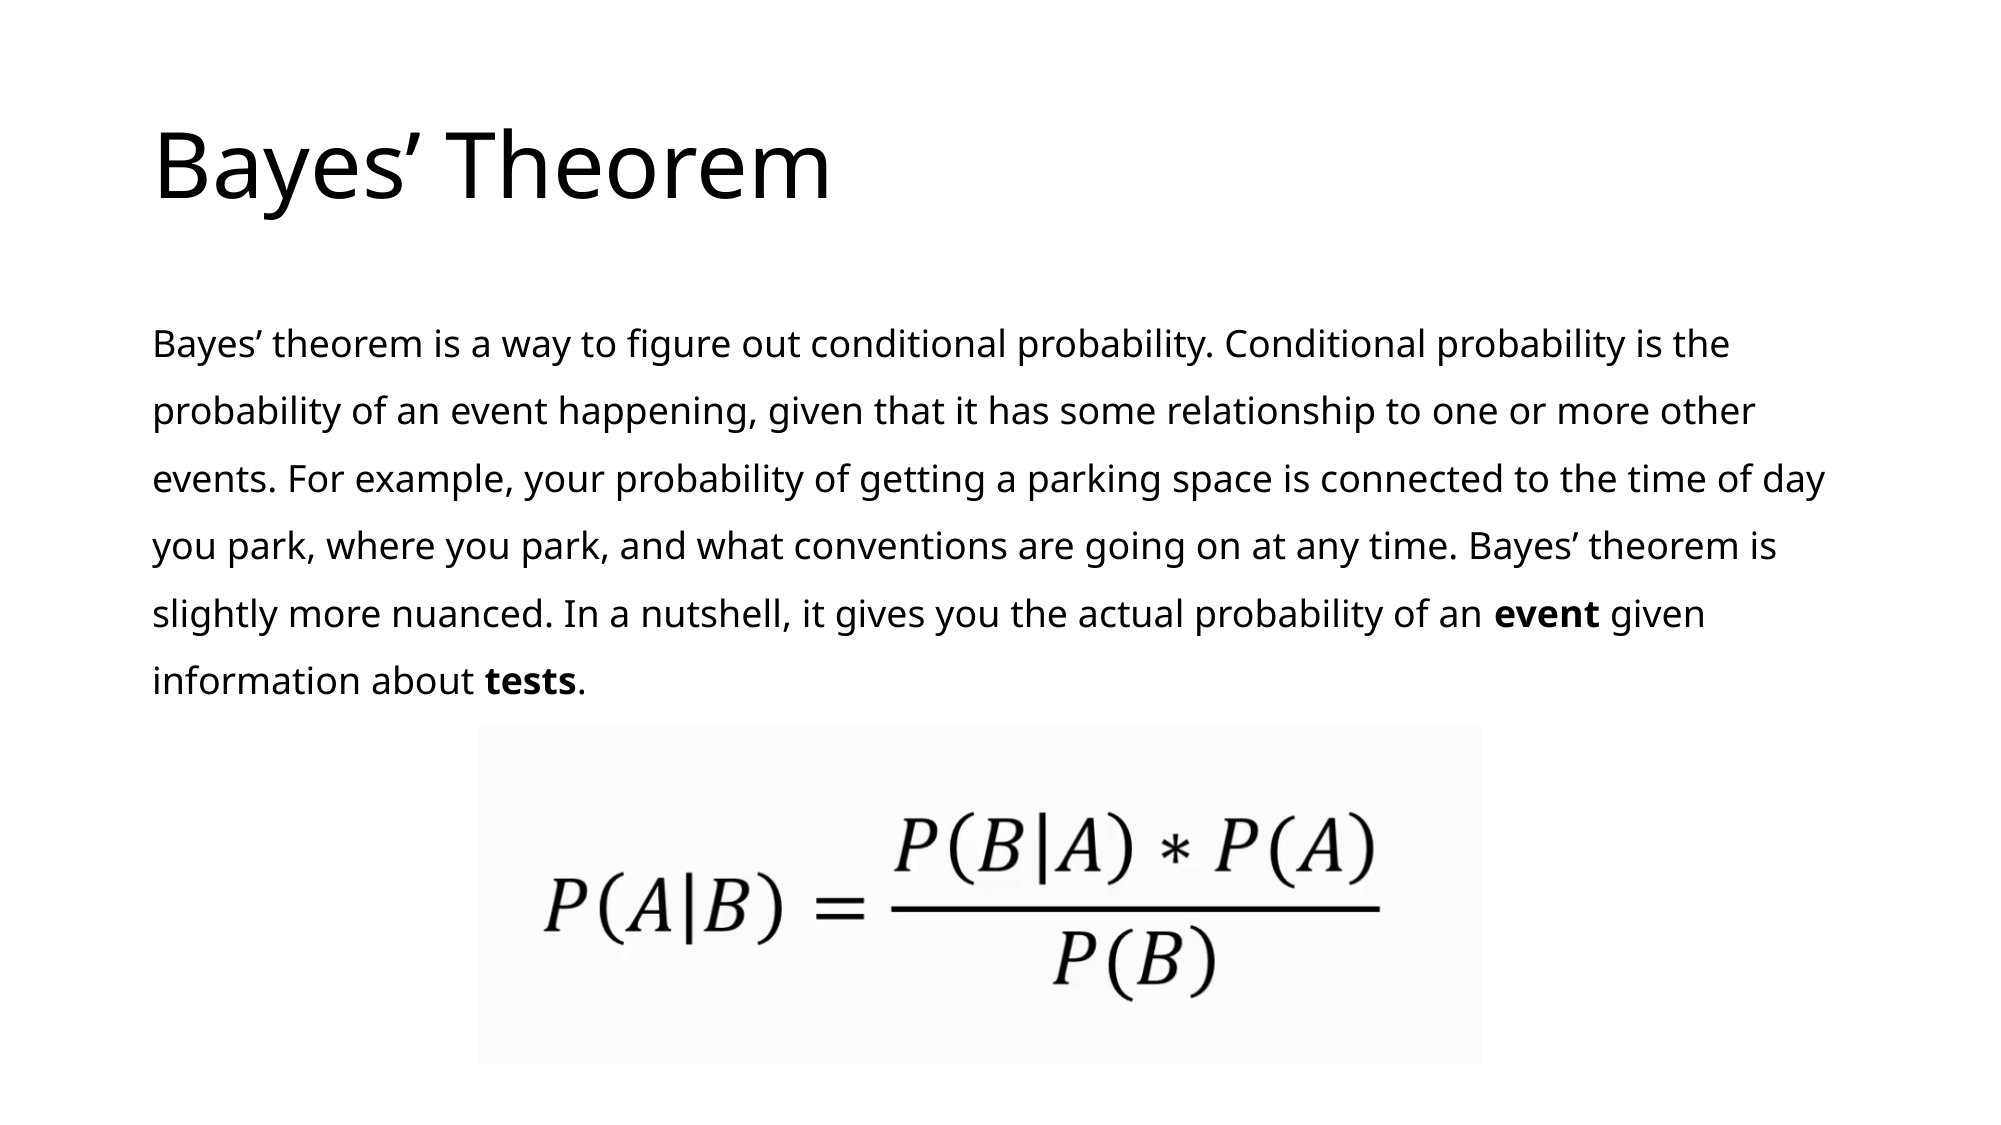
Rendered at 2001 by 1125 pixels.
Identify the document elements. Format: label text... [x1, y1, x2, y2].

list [478, 725, 1482, 1063]
text_box Bayes’ theorem is a way to figure out conditional probability. Conditional probability is the probability of an event happening, given that it has some relationship to one or more other events. For example, your probability of getting a parking space is connected to the time of day you park, where you park, and what conventions are going on at any time. Bayes’ theorem is slightly more nuanced. In a nutshell, it gives you the actual probability of an event given information about tests. [137, 289, 1885, 710]
title Bayes’ Theorem [137, 59, 1863, 278]
